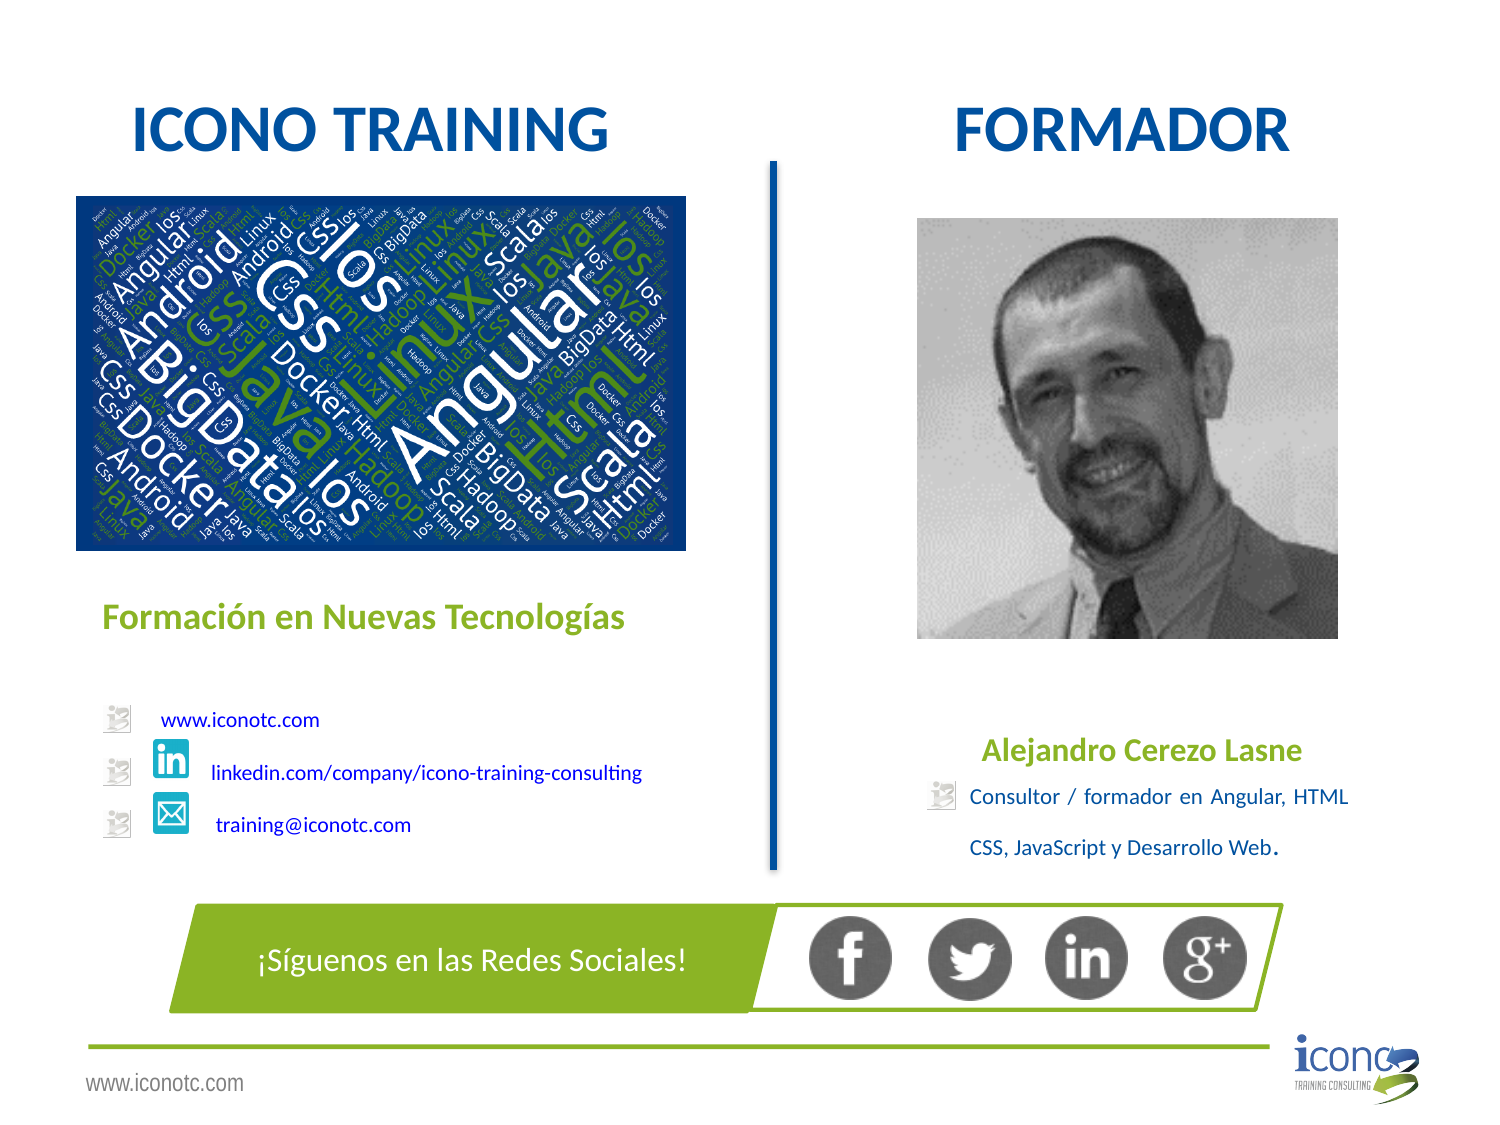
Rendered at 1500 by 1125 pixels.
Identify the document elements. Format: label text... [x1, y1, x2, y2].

title ICONO TRAINING FORMADOR [41, 30, 1447, 219]
text_box Alejandro Cerezo Lasne Consultor / formador en Angular, HTML CSS, JavaScript y Desarrollo Web. [868, 680, 1365, 939]
picture [928, 917, 1012, 1002]
text_box [897, 939, 1353, 1068]
picture [102, 809, 131, 838]
text_box www.iconotc.com linkedin.com/company/icono-training-consulting training@iconotc.com [87, 672, 662, 949]
picture [926, 780, 956, 810]
text_box [747, 902, 1284, 1012]
picture [1293, 1033, 1420, 1106]
text_box Formación en Nuevas Tecnologías [87, 584, 668, 645]
picture [102, 704, 131, 733]
picture [153, 739, 190, 782]
picture [1045, 916, 1129, 1000]
text_box ¡Síguenos en las Redes Sociales! [169, 903, 774, 1014]
picture [917, 218, 1339, 639]
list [76, 195, 686, 551]
picture [808, 916, 892, 1000]
picture [153, 791, 190, 834]
picture [102, 757, 131, 786]
picture [1163, 916, 1247, 1000]
